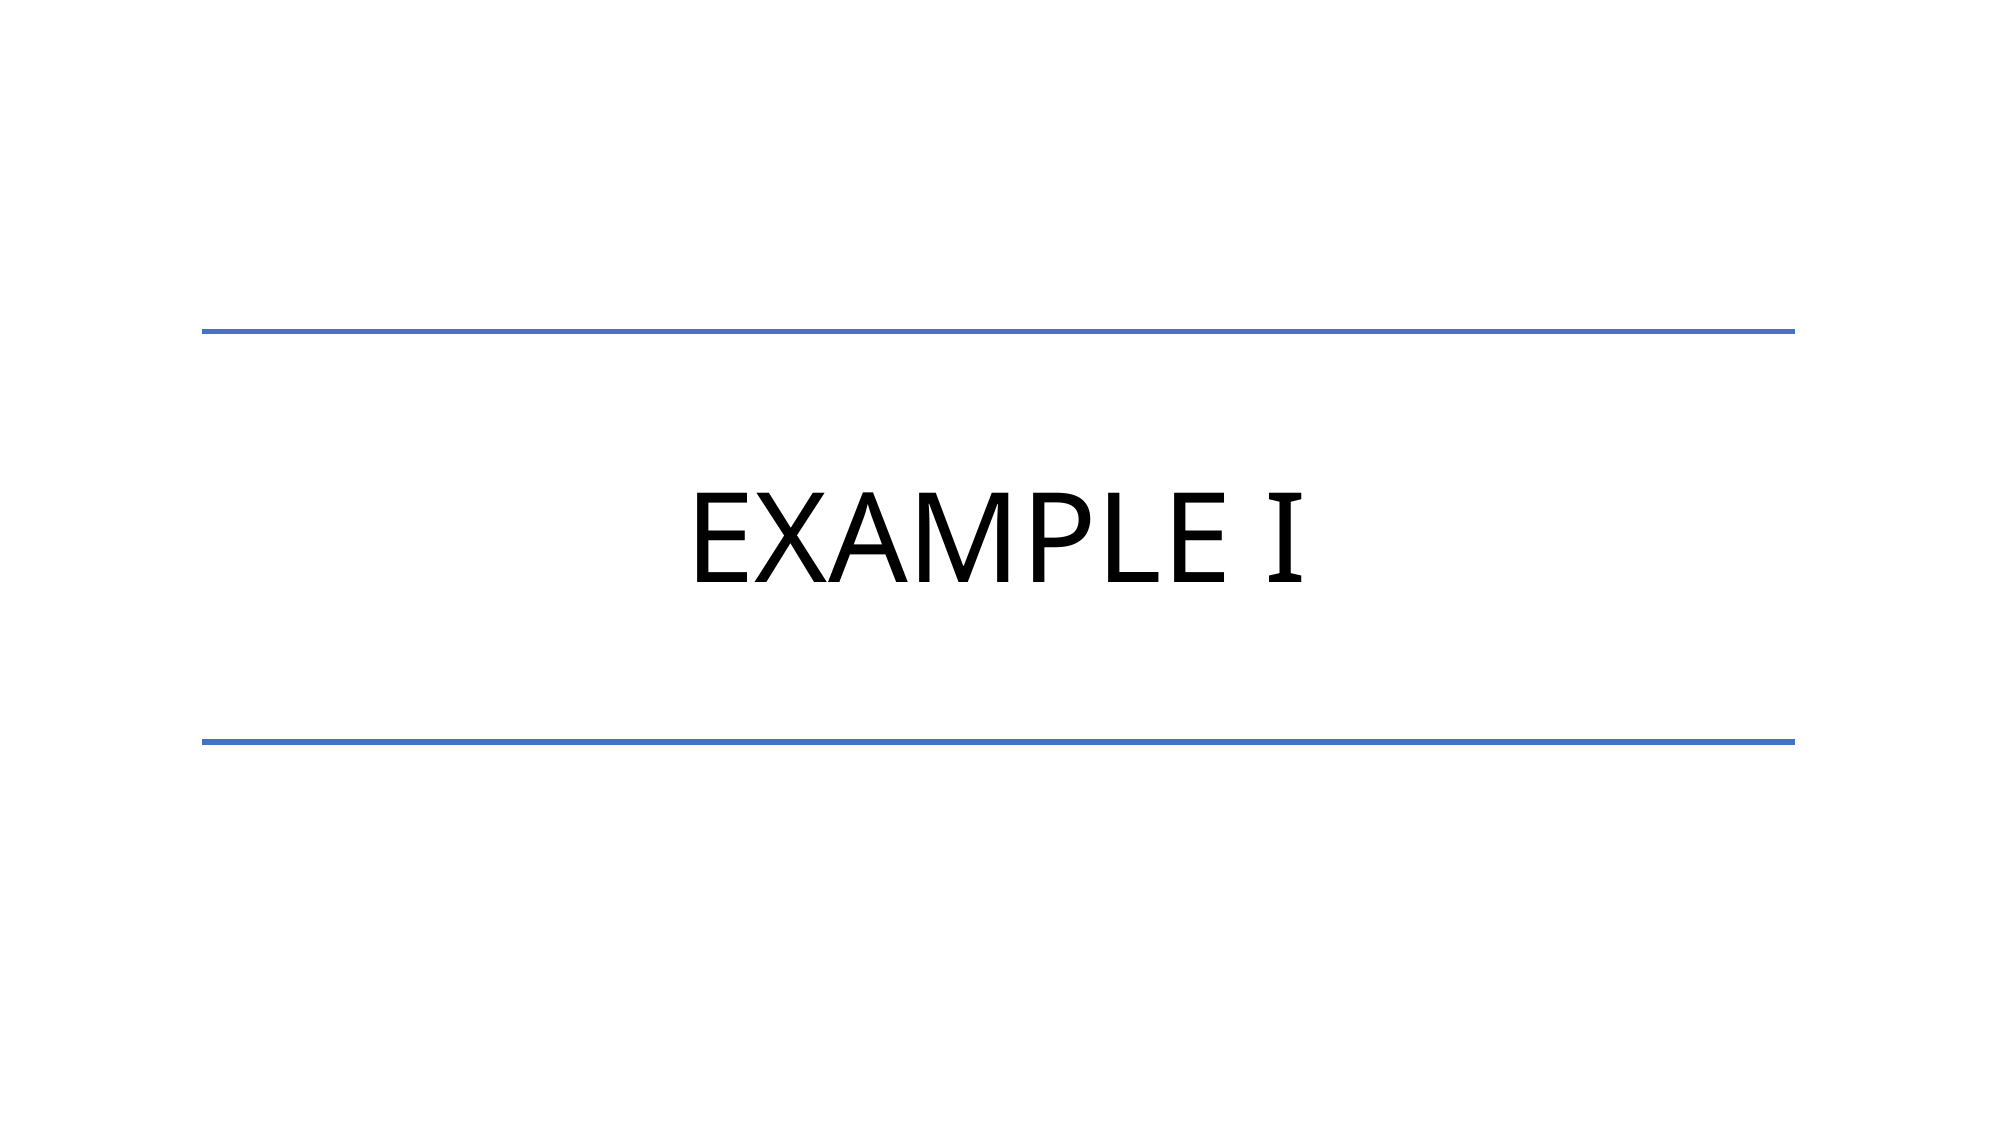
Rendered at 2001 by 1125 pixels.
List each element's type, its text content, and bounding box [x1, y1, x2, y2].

text_box Example I [0, 449, 1997, 615]
